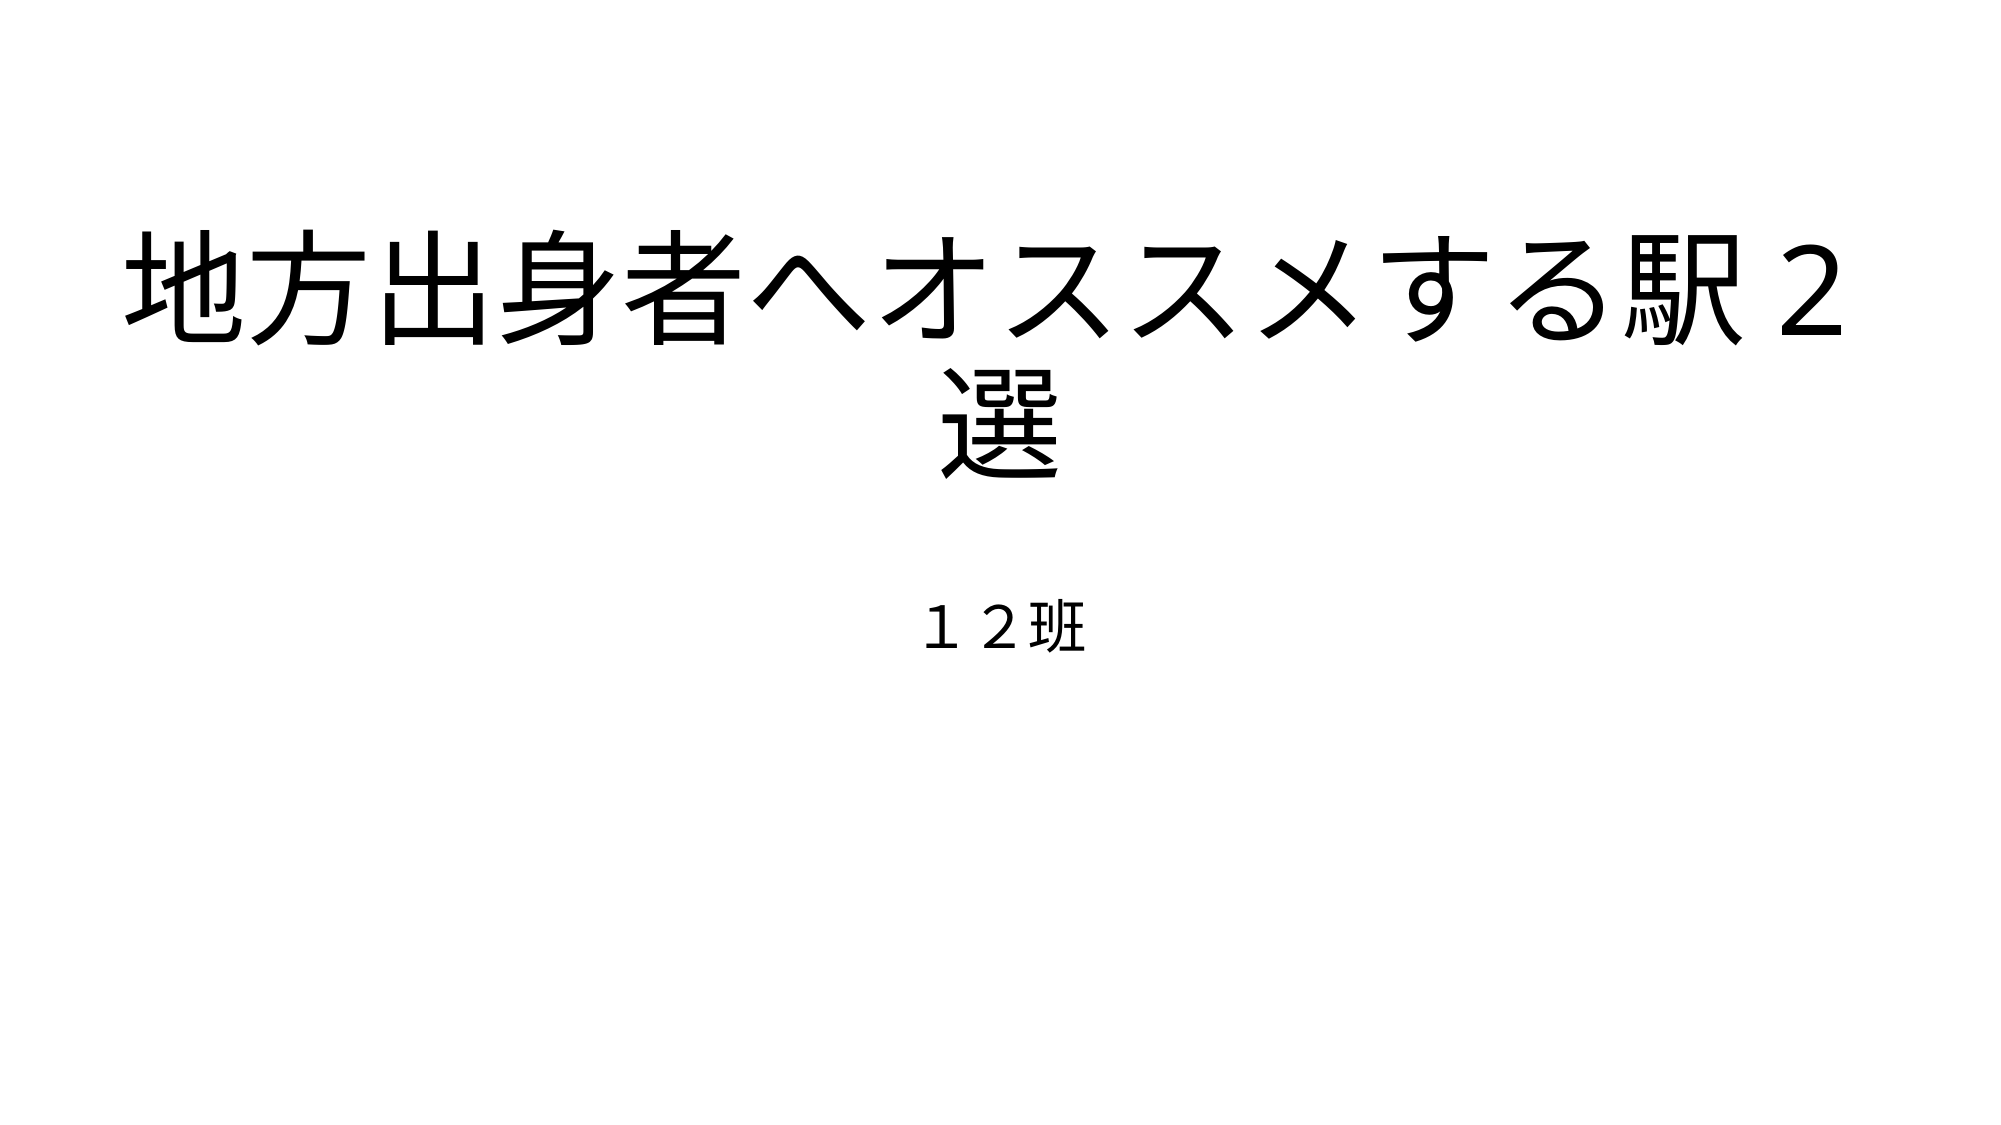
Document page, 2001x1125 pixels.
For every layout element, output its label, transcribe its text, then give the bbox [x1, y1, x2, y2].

subtitle １２班 [249, 590, 1750, 863]
title 地方出身者へオススメする駅2選 [72, 145, 1928, 505]
